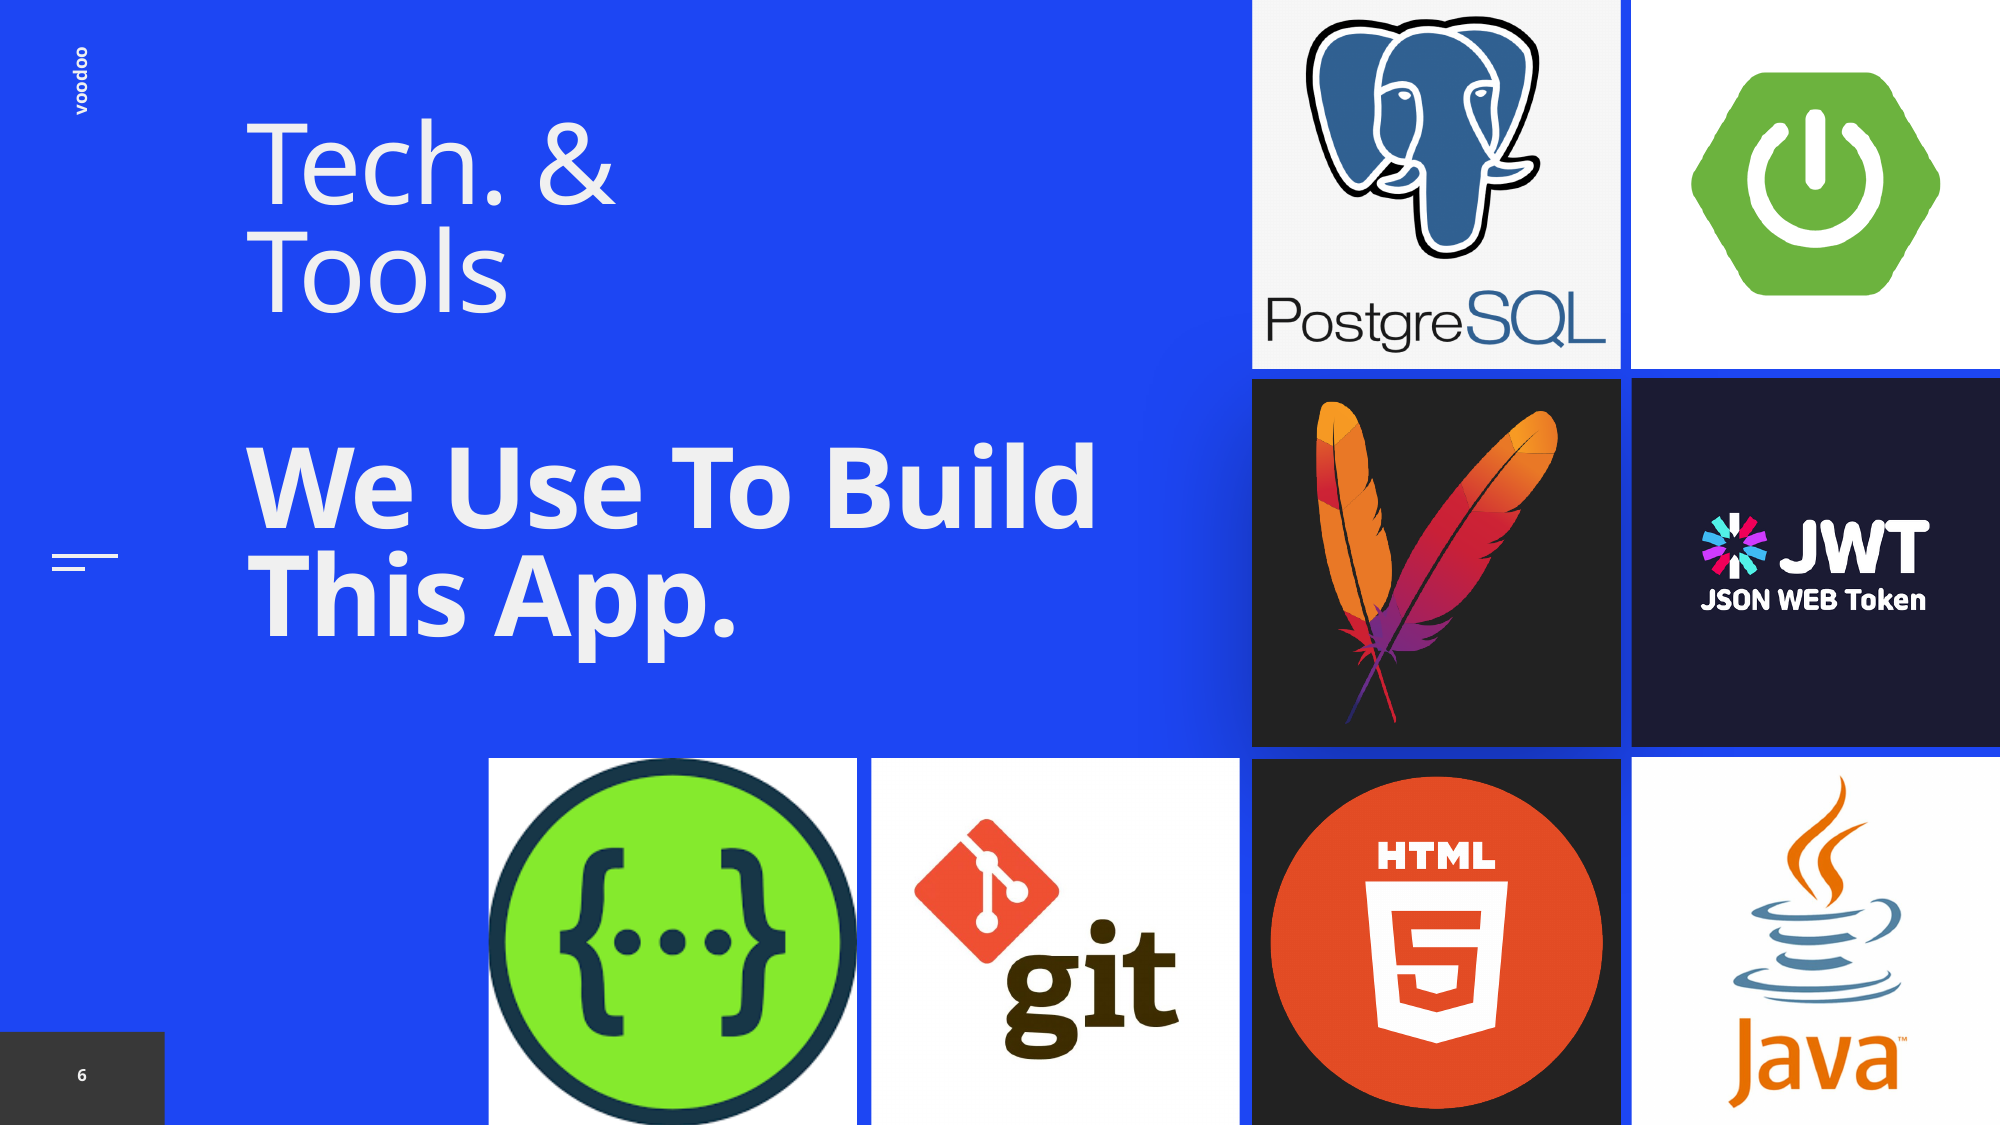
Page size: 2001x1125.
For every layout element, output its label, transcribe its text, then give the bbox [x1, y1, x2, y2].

picture [1631, 0, 2000, 369]
picture [1252, 378, 1621, 747]
picture [488, 758, 857, 1125]
picture [1631, 378, 2000, 747]
picture [871, 758, 1240, 1125]
title Tech. & Tools We Use To Build This App. [246, 86, 1107, 671]
picture [1252, 758, 1621, 1125]
picture [1252, 0, 1621, 369]
picture [1631, 757, 2000, 1125]
